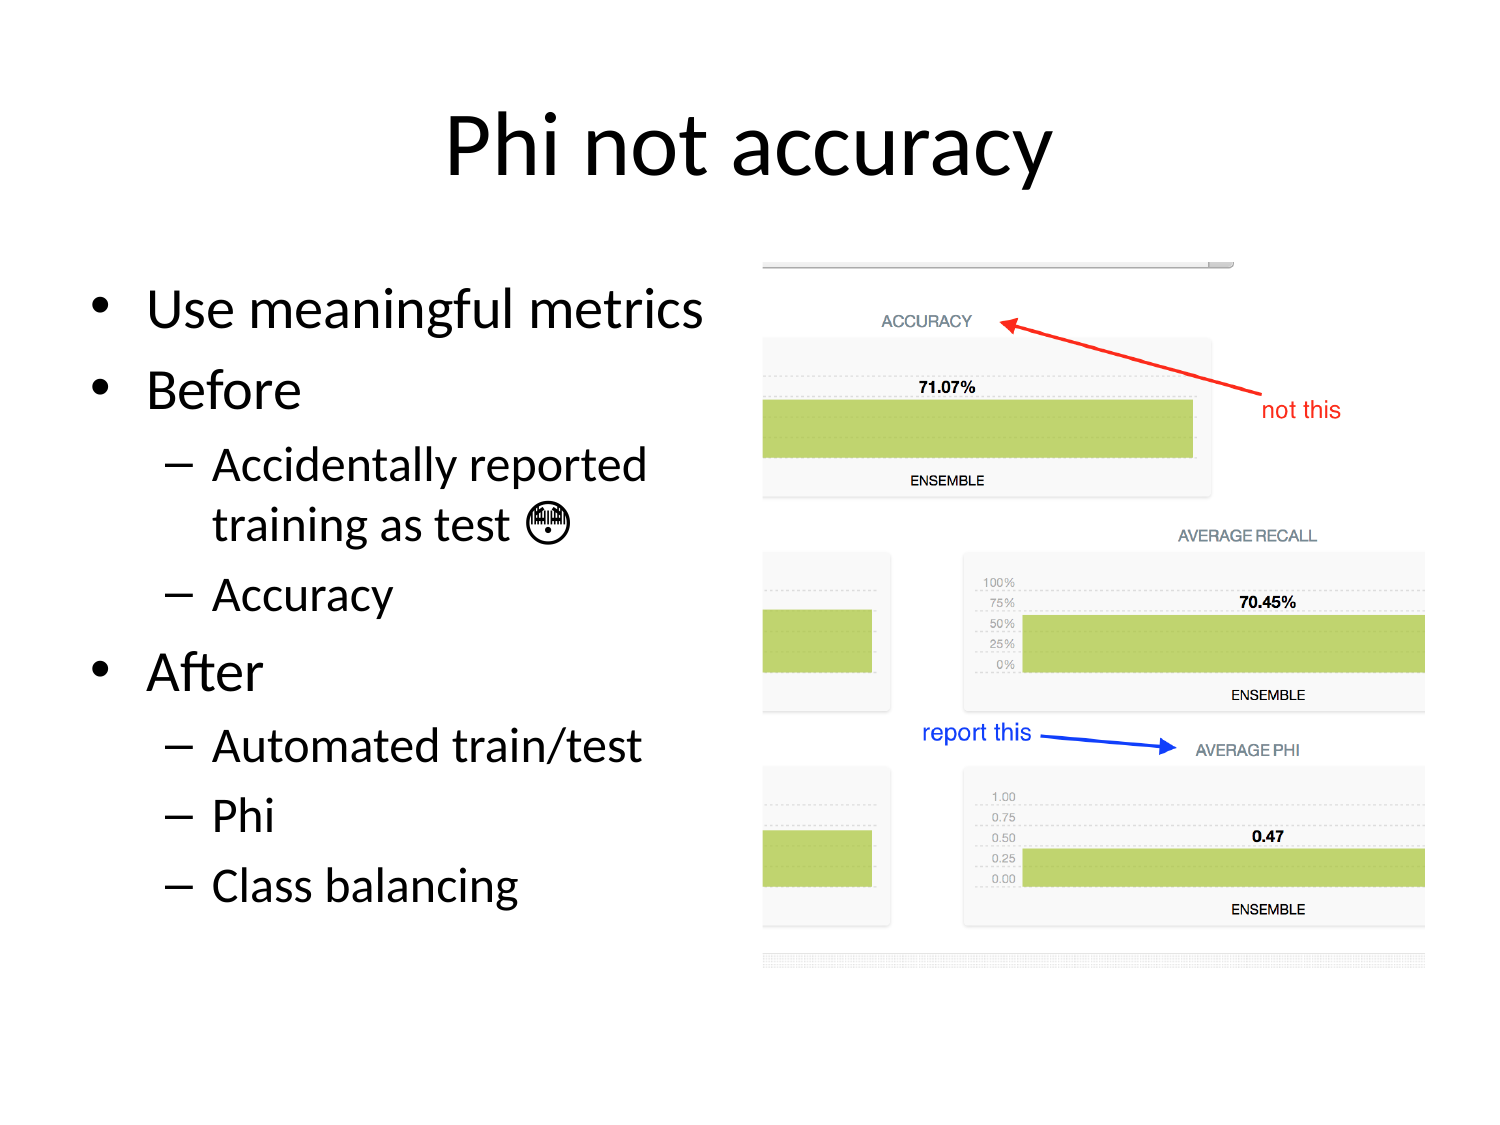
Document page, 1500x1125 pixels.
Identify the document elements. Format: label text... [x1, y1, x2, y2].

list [762, 262, 1426, 1006]
title Phi not accuracy [75, 45, 1425, 233]
list Use meaningful metrics Before Accidentally reported training as test 😳 Accuracy After Automated train/test Phi Class balancing [75, 262, 738, 1005]
